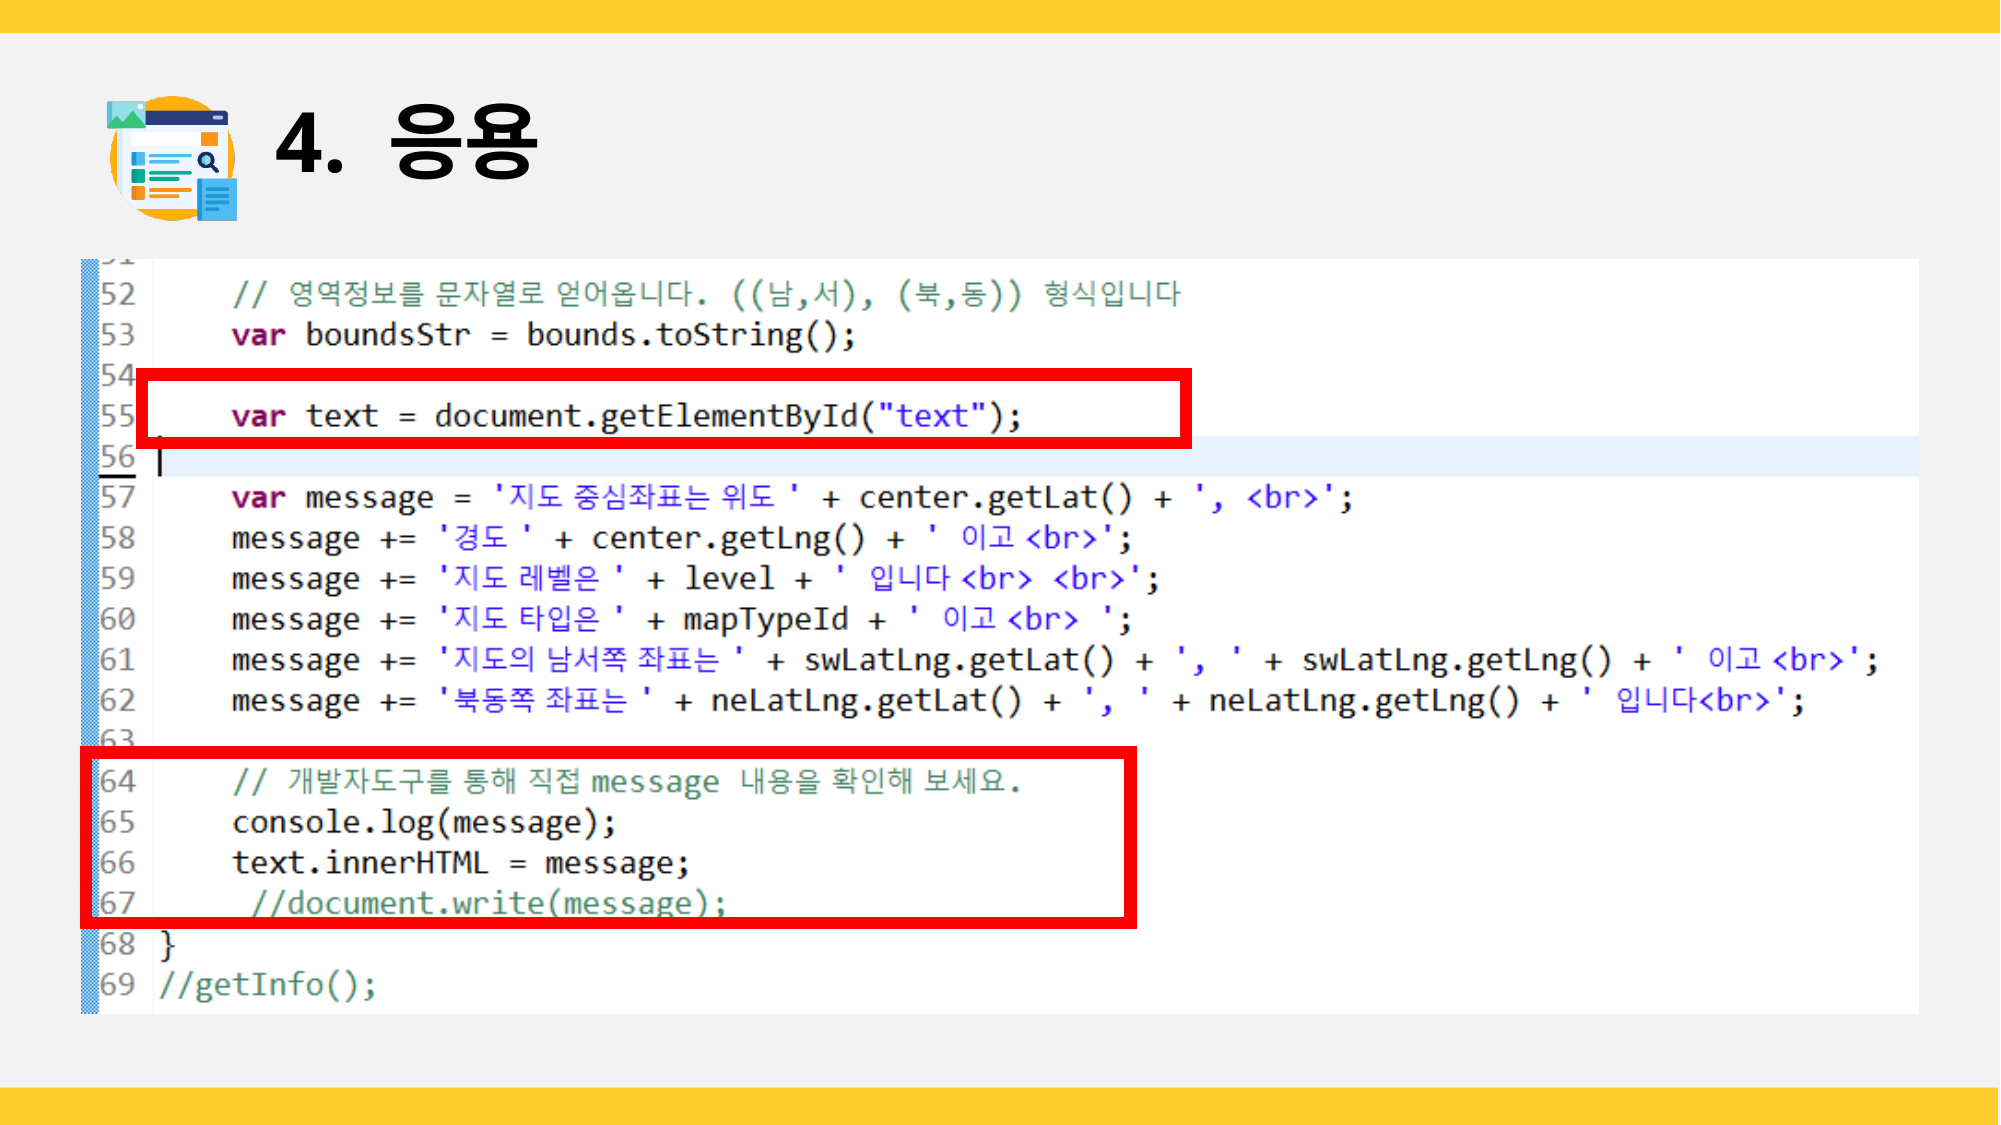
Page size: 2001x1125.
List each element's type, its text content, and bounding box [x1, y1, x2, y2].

text_box [0, 0, 2000, 34]
picture [81, 259, 1919, 1014]
text_box [0, 1086, 1999, 1125]
text_box 4. 응용 [260, 81, 852, 197]
picture [107, 93, 237, 223]
